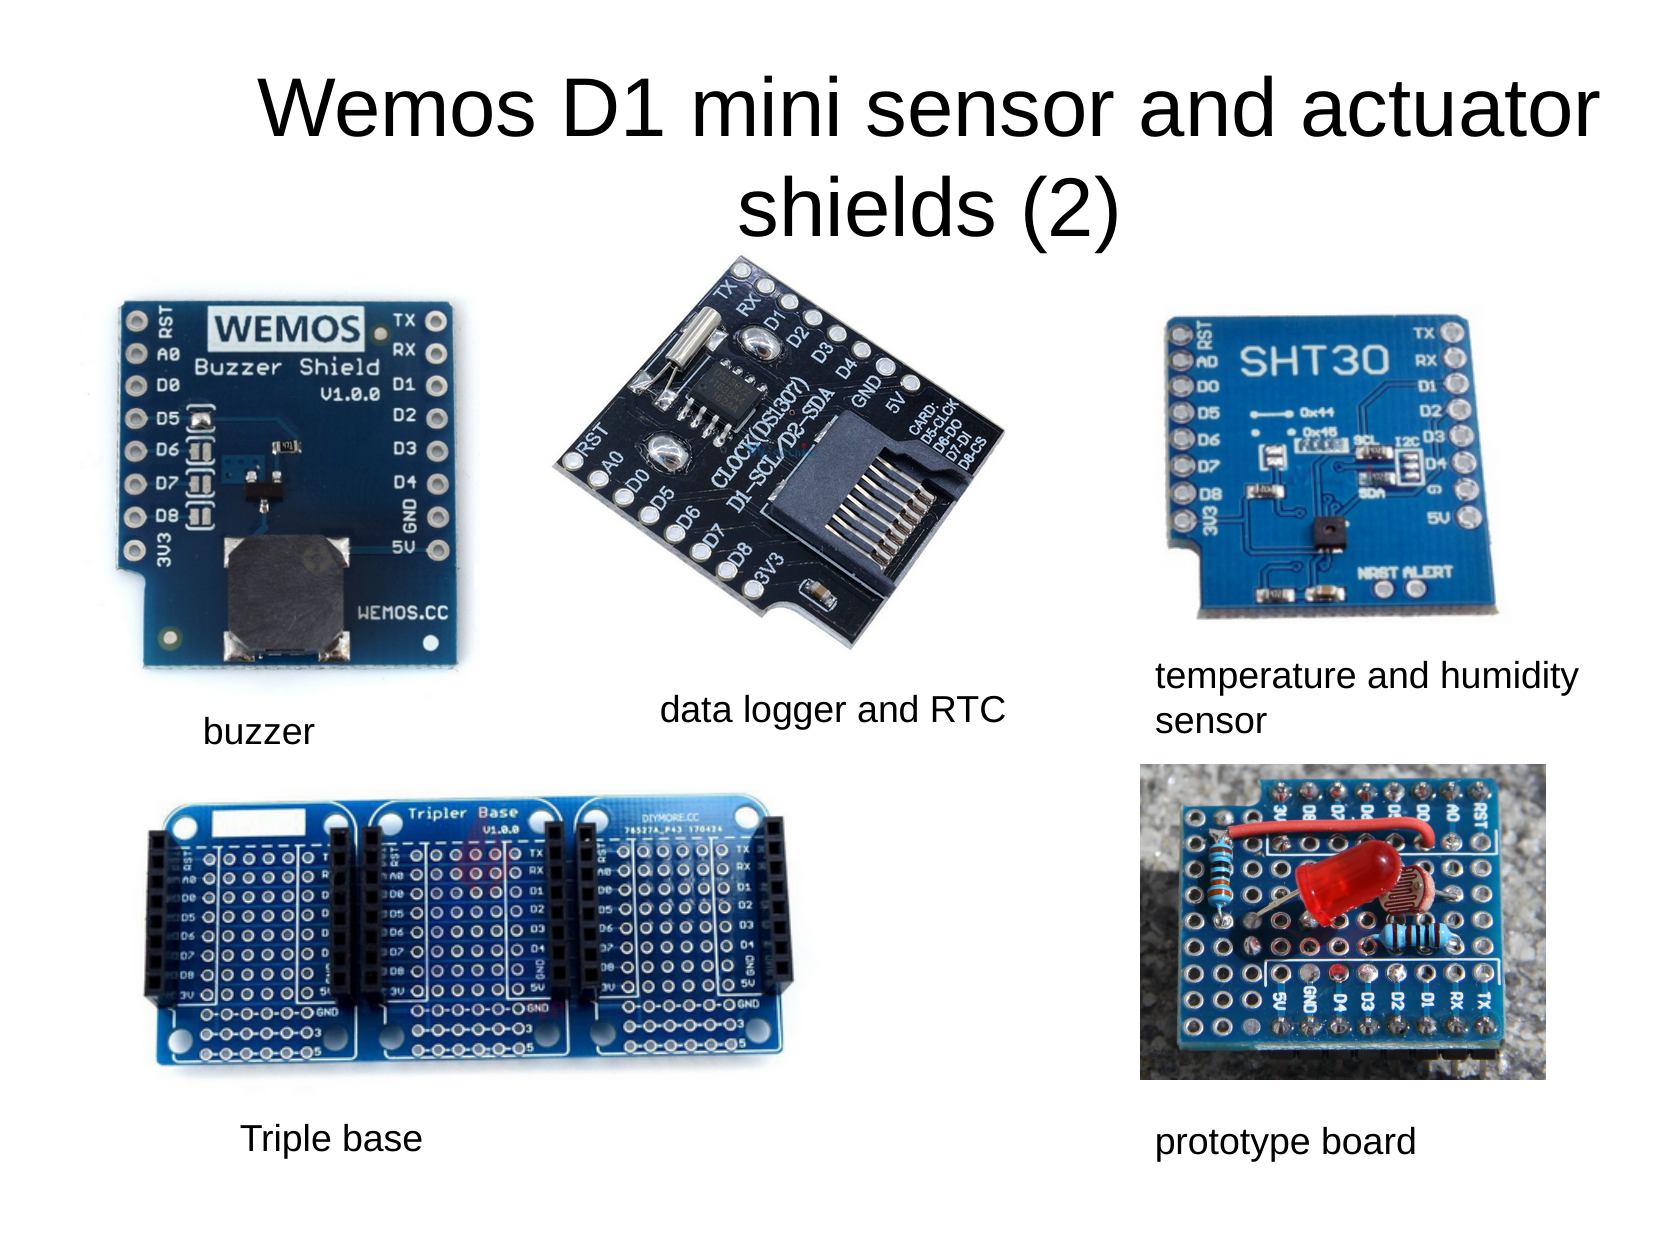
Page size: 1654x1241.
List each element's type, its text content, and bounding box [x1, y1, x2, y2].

picture [1124, 284, 1538, 644]
text_box data logger and RTC [644, 678, 1022, 738]
text_box temperature and humidity sensor [1140, 643, 1605, 749]
text_box buzzer [188, 709, 330, 752]
text_box prototype board [1140, 1109, 1432, 1170]
picture [526, 239, 1023, 661]
picture [1140, 764, 1546, 1081]
picture [79, 269, 481, 701]
text_box Triple base [225, 1140, 439, 1167]
picture [115, 754, 852, 1132]
text_box Wemos D1 mini sensor and actuator shields (2) [239, 52, 1620, 253]
